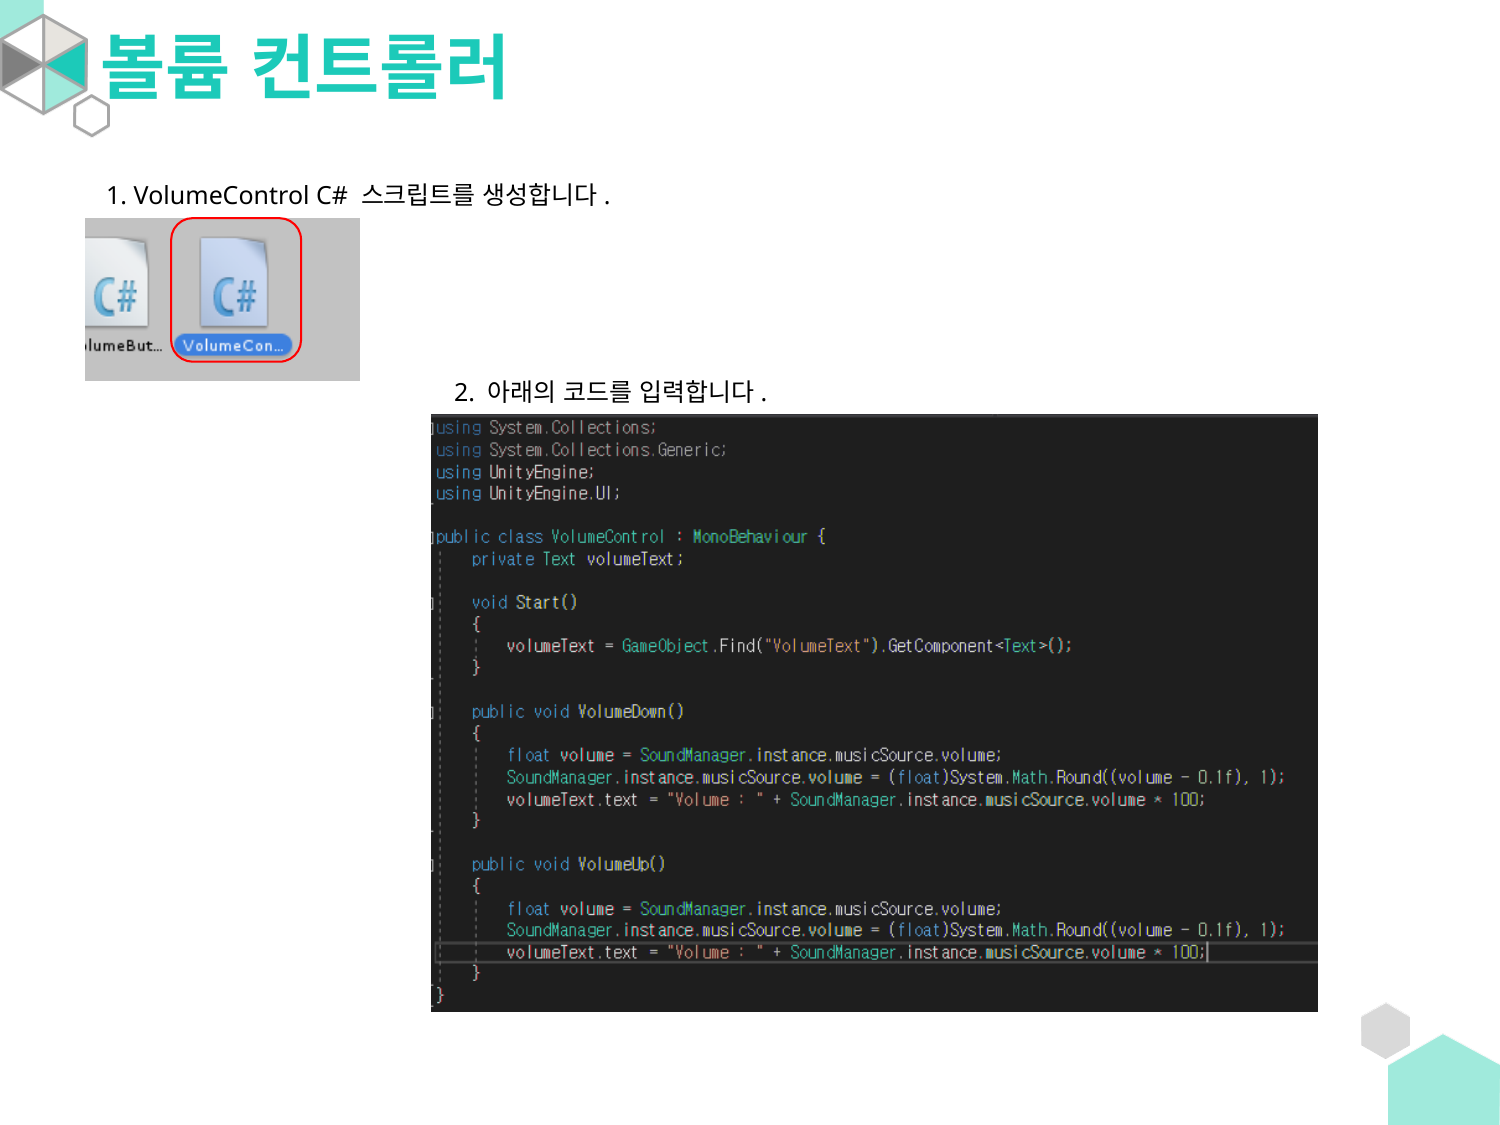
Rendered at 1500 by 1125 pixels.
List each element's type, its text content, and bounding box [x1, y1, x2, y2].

picture [0, 0, 1500, 1125]
text_box 1. VolumeControl C# 스크립트를 생성합니다. [91, 172, 626, 218]
text_box 볼륨 컨트롤러 [85, 0, 1233, 132]
text_box 2. 아래의 코드를 입력합니다. [439, 369, 783, 414]
